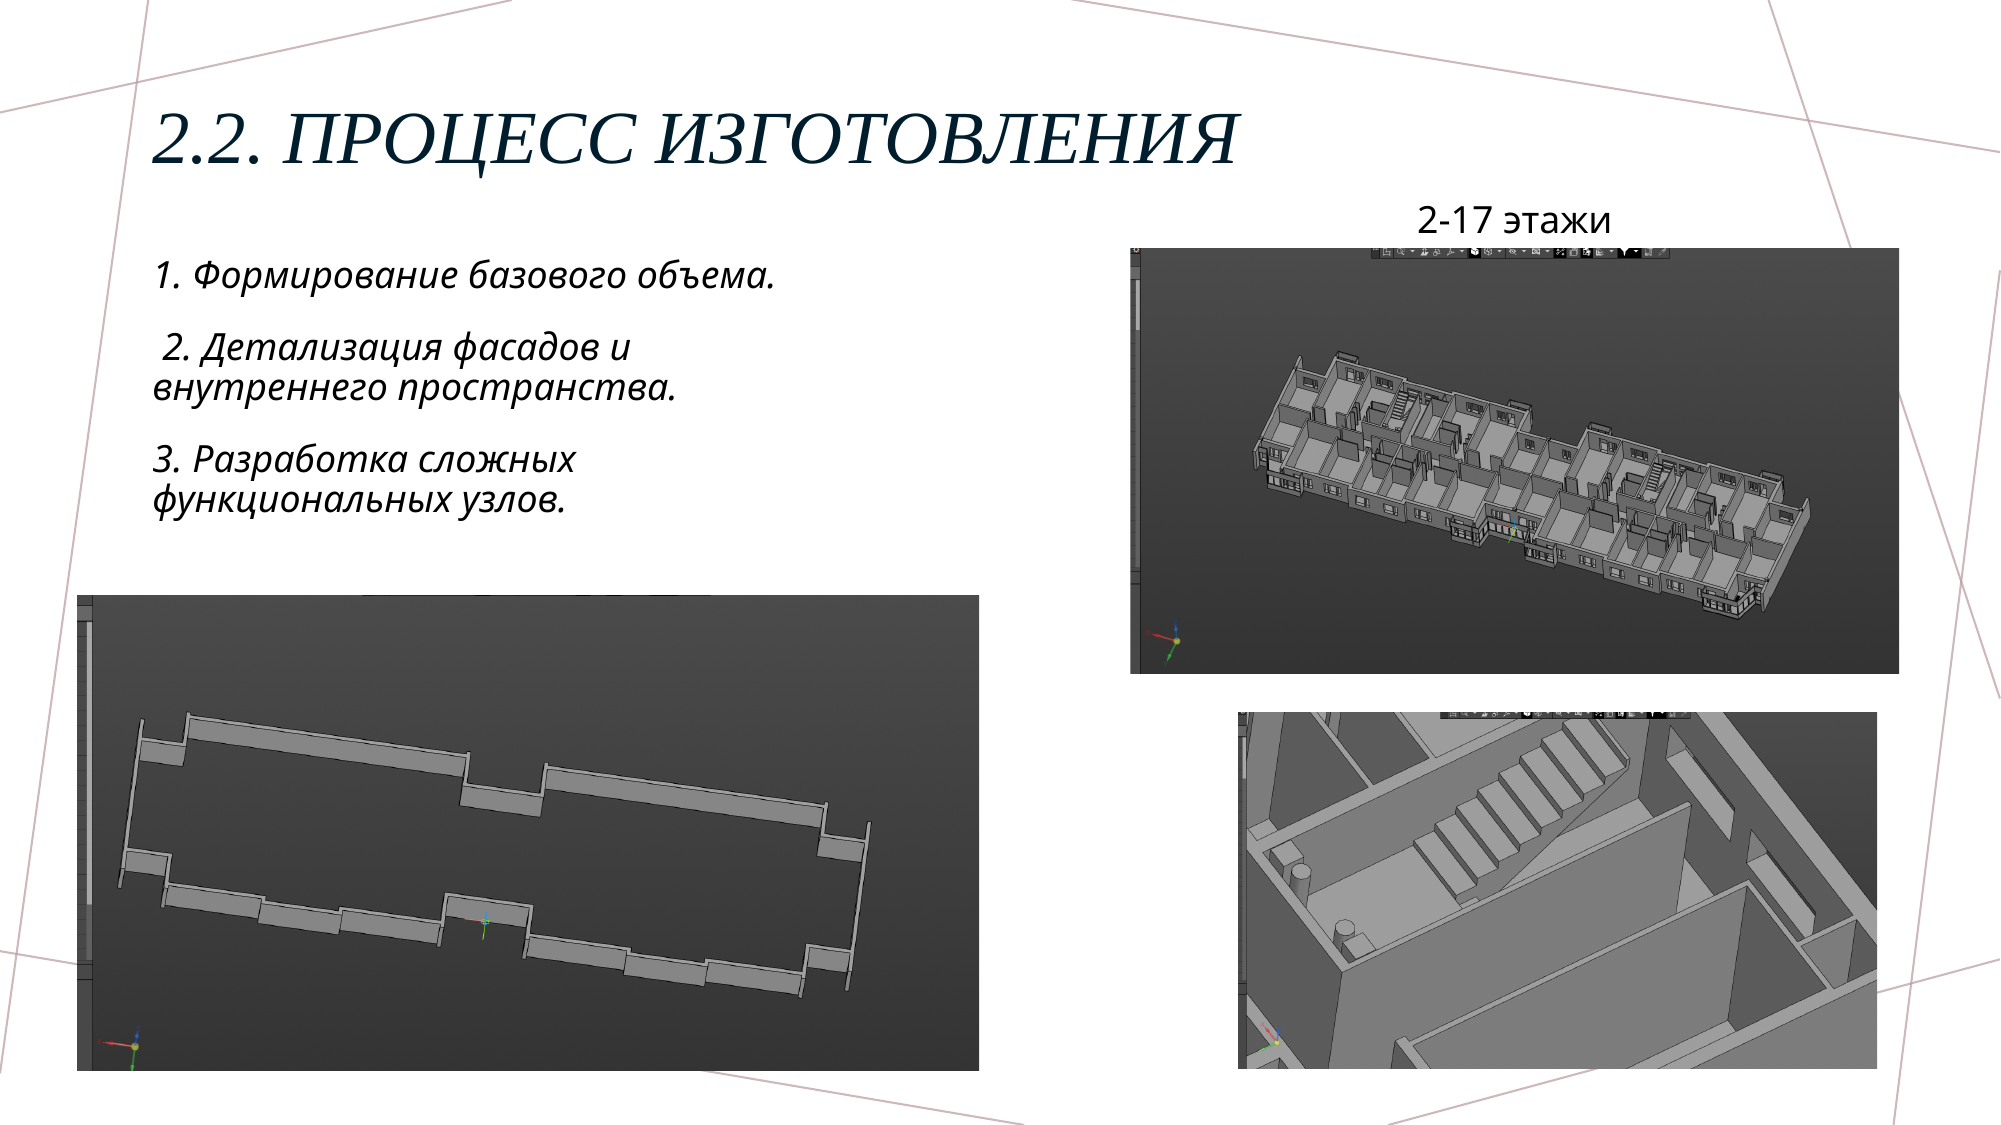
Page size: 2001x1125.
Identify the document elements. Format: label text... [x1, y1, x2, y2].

title 2.2. Процесс изготовления [137, 59, 1863, 278]
picture [76, 595, 980, 1071]
list 1. Формирование базового объема. 2. Детализация фасадов и внутреннего пространства. 3. Разработка сложных функциональных узлов. [137, 248, 870, 595]
text_box 2-17 этажи [1402, 188, 1628, 248]
picture [1237, 712, 1878, 1069]
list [1129, 248, 1900, 675]
